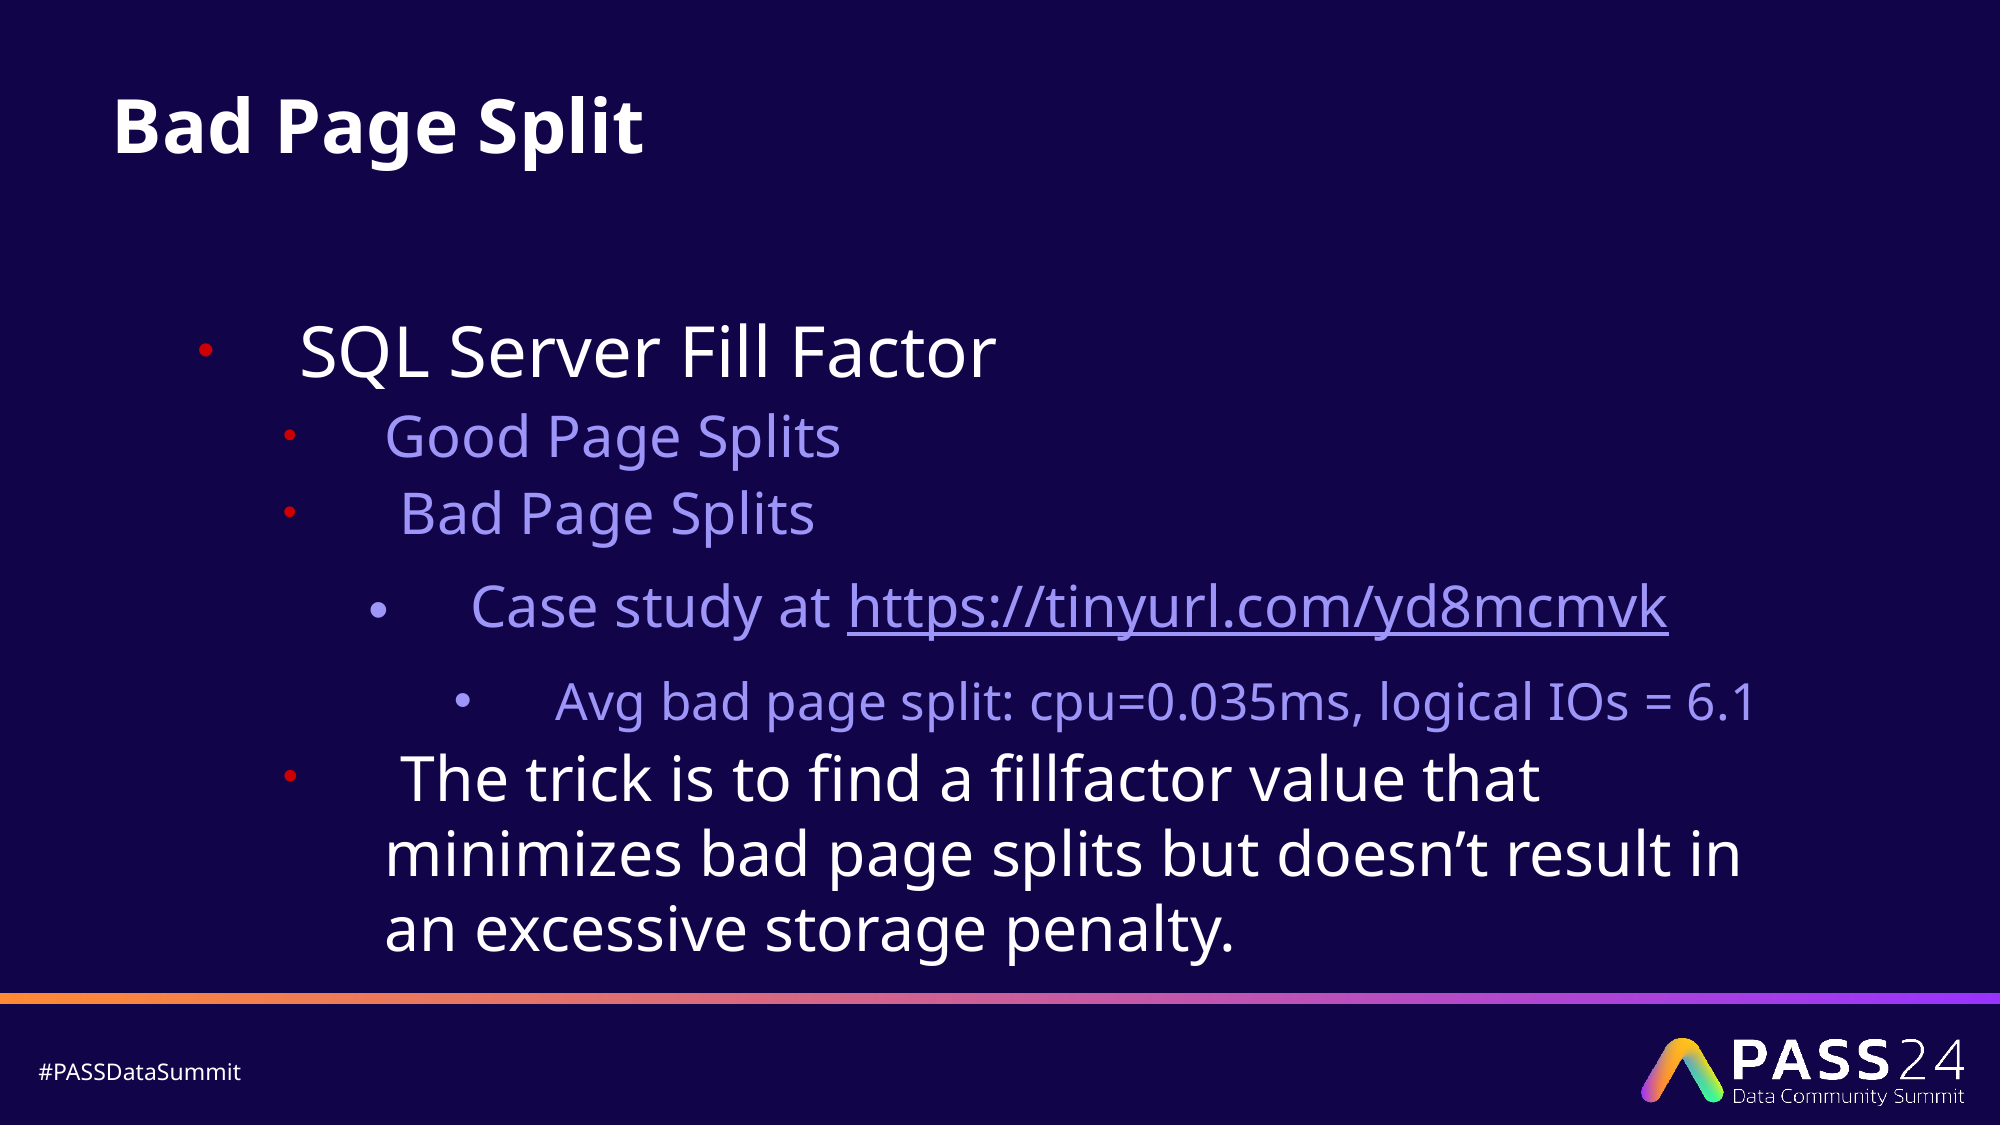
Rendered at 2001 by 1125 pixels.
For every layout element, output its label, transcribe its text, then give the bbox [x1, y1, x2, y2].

title Bad Page Split [96, 80, 1642, 299]
list SQL Server Fill Factor Good Page Splits Bad Page Splits Case study at https://tinyurl.com/yd8mcmvk Avg bad page split: cpu=0.035ms, logical IOs = 6.1 The trick is to find a fillfactor value that minimizes bad page splits but doesn’t result in an excessive storage penalty. [96, 299, 1822, 982]
picture [1639, 1036, 1966, 1108]
